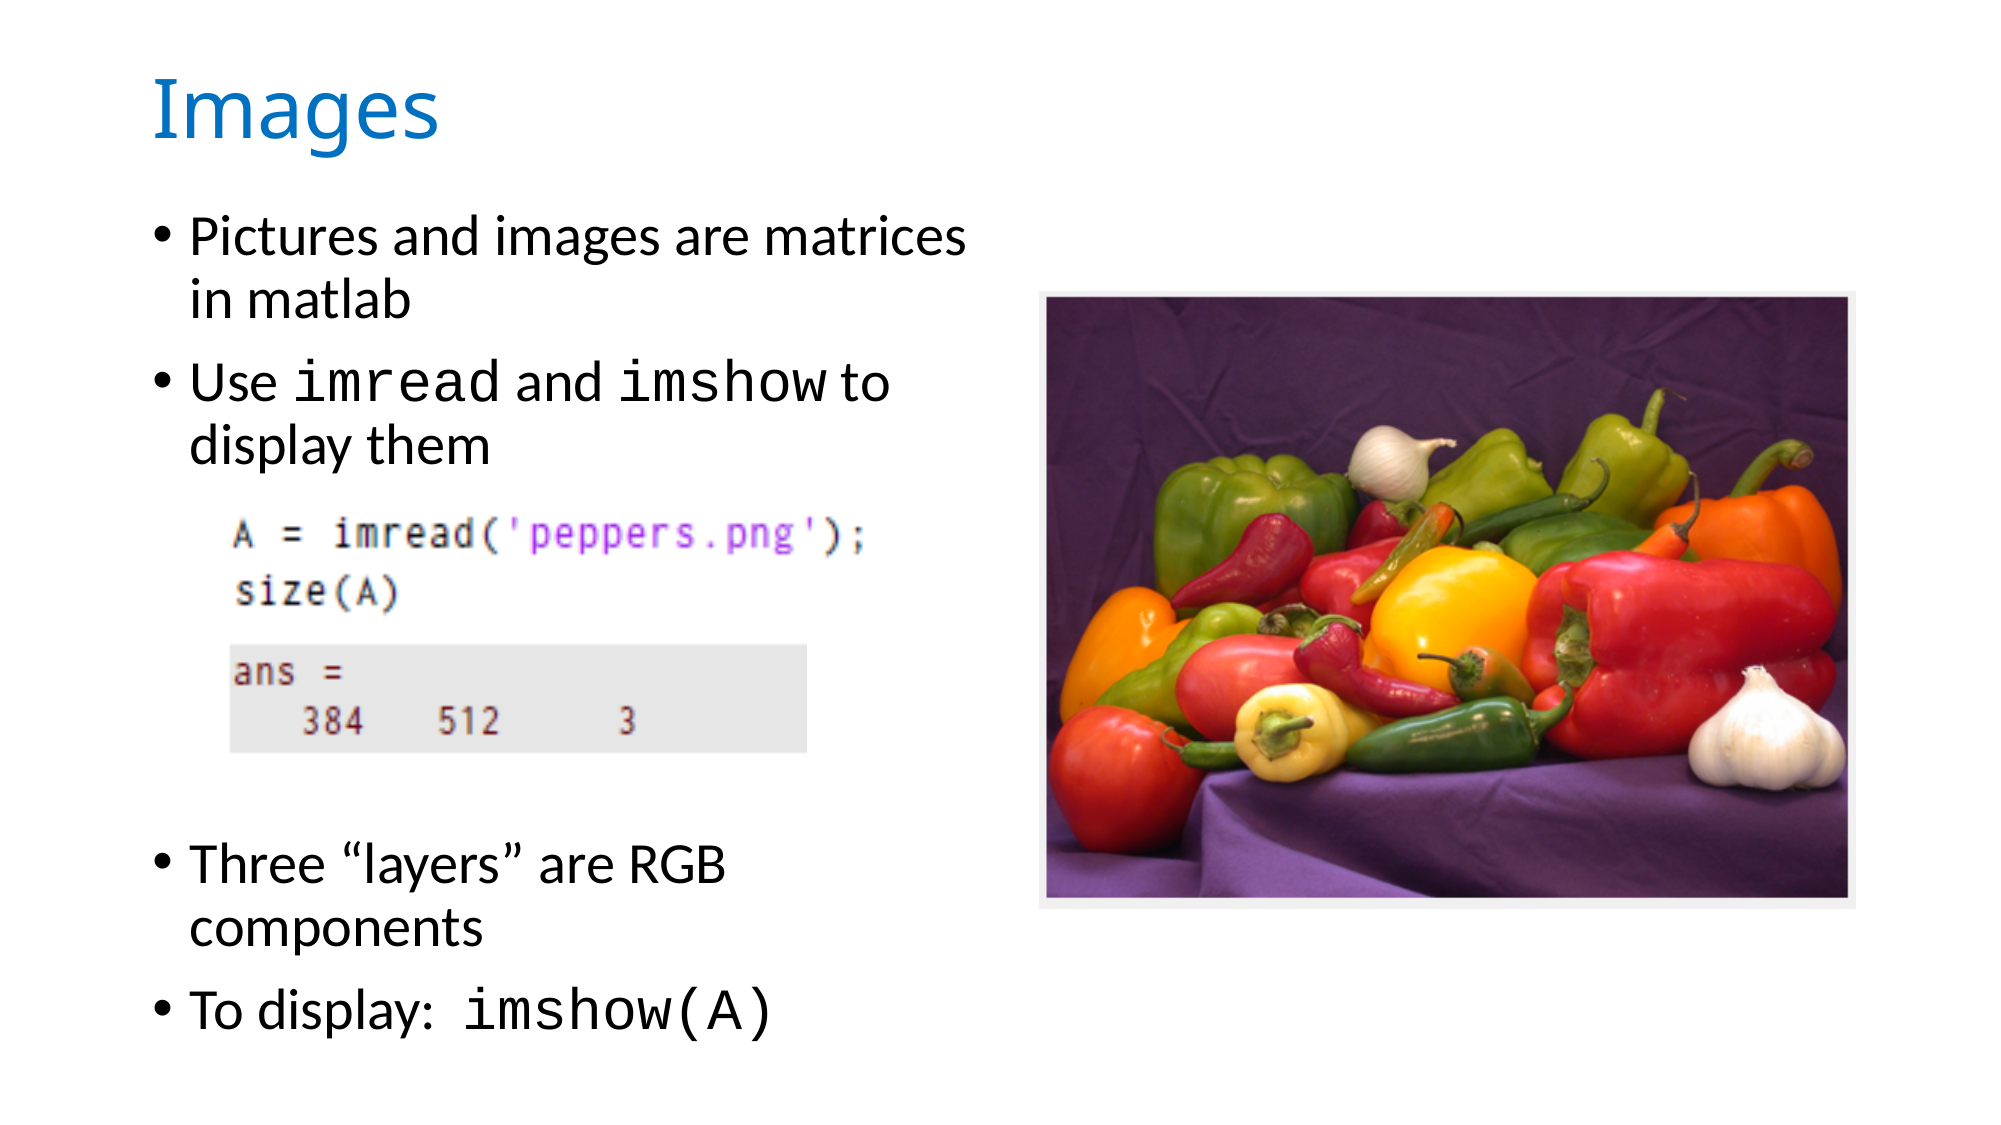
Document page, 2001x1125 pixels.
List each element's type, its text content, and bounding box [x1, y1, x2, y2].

title Images [137, 59, 1121, 165]
list Pictures and images are matrices in matlab Use imread and imshow to display them Three “layers” are RGB components To display: imshow(A) [137, 197, 984, 1096]
picture [1039, 291, 1856, 909]
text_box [214, 498, 884, 789]
